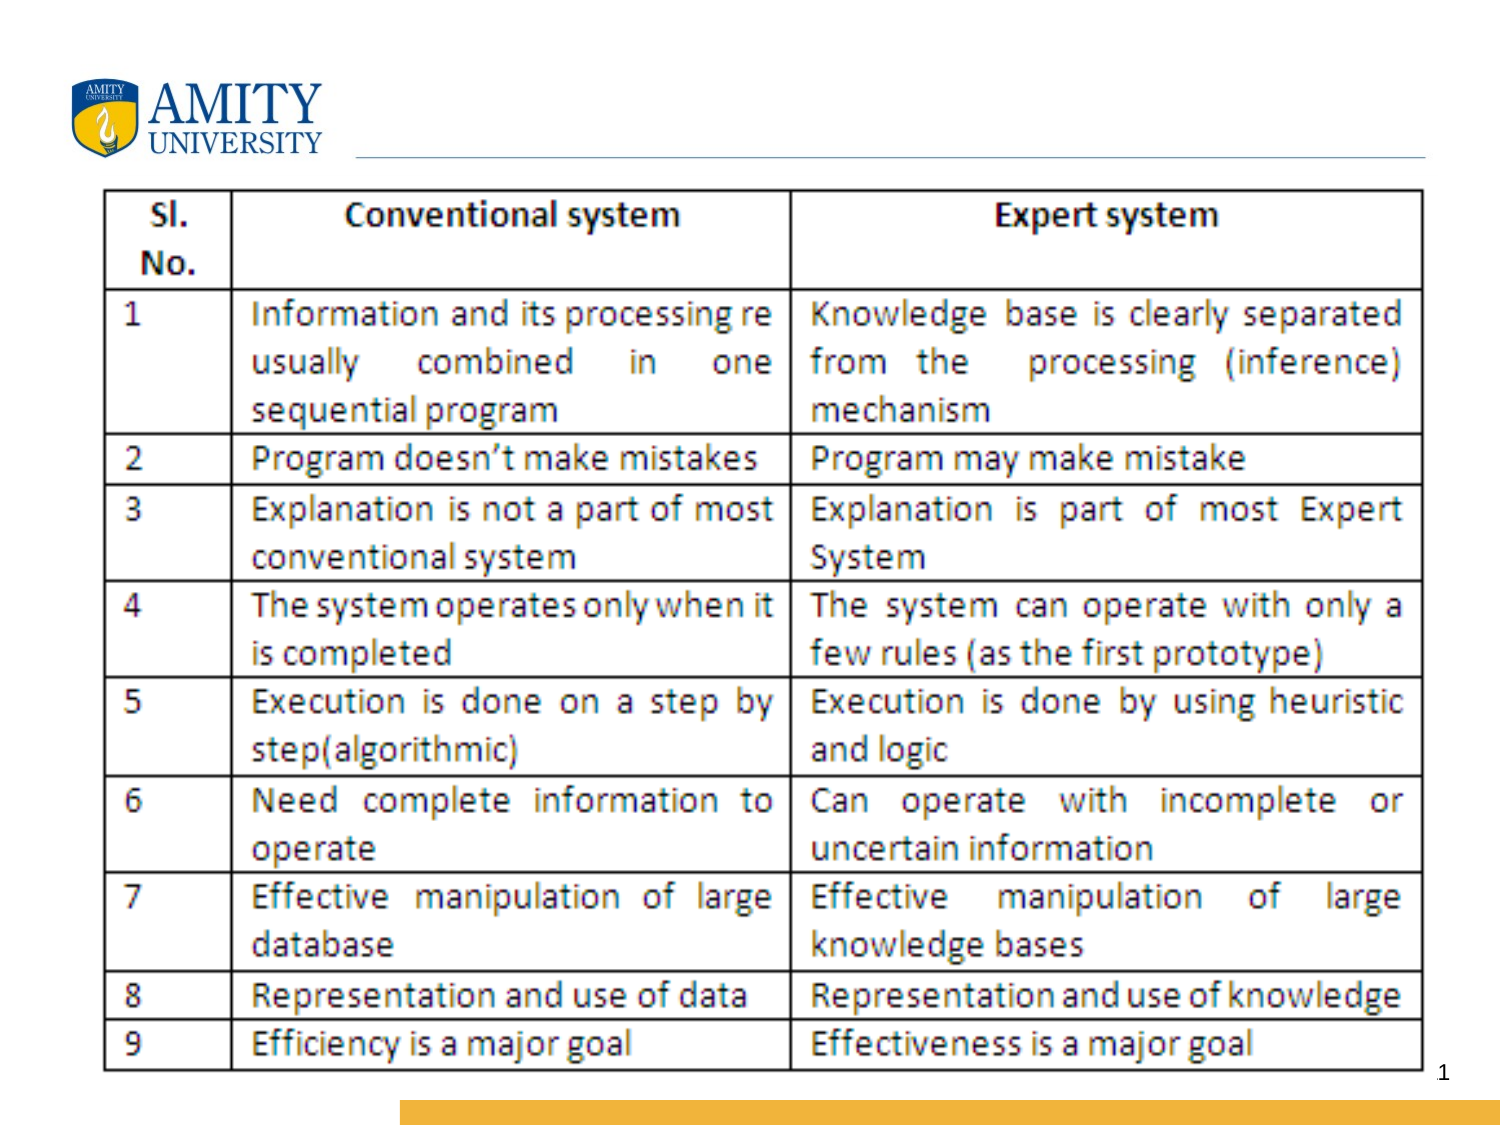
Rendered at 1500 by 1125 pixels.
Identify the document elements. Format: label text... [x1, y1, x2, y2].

picture [0, 0, 1500, 1088]
slide_number 11 [1115, 1049, 1466, 1125]
